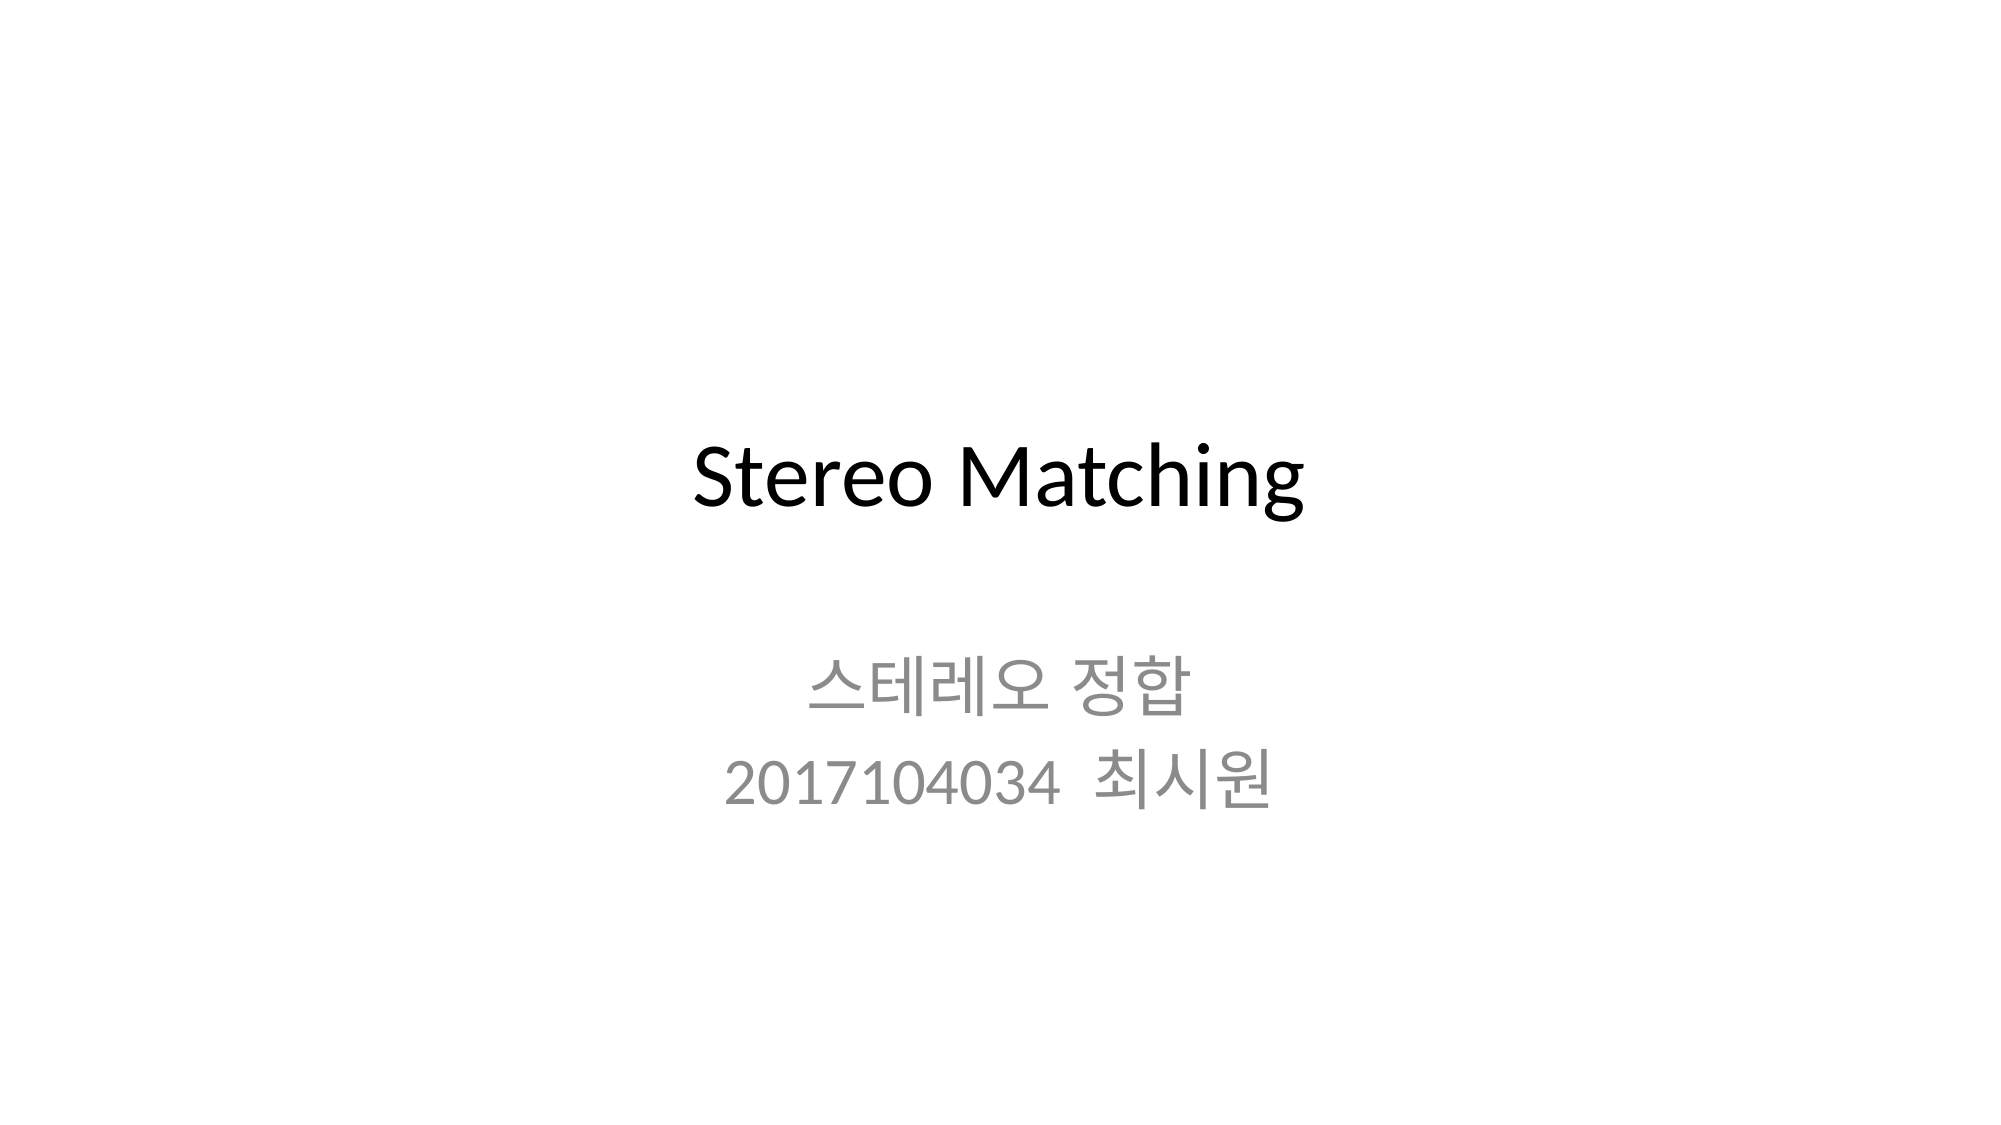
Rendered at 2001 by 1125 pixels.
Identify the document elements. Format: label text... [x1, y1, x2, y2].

subtitle 스테레오 정합 2017104034 최시원 [300, 637, 1700, 925]
title Stereo Matching [150, 349, 1850, 591]
